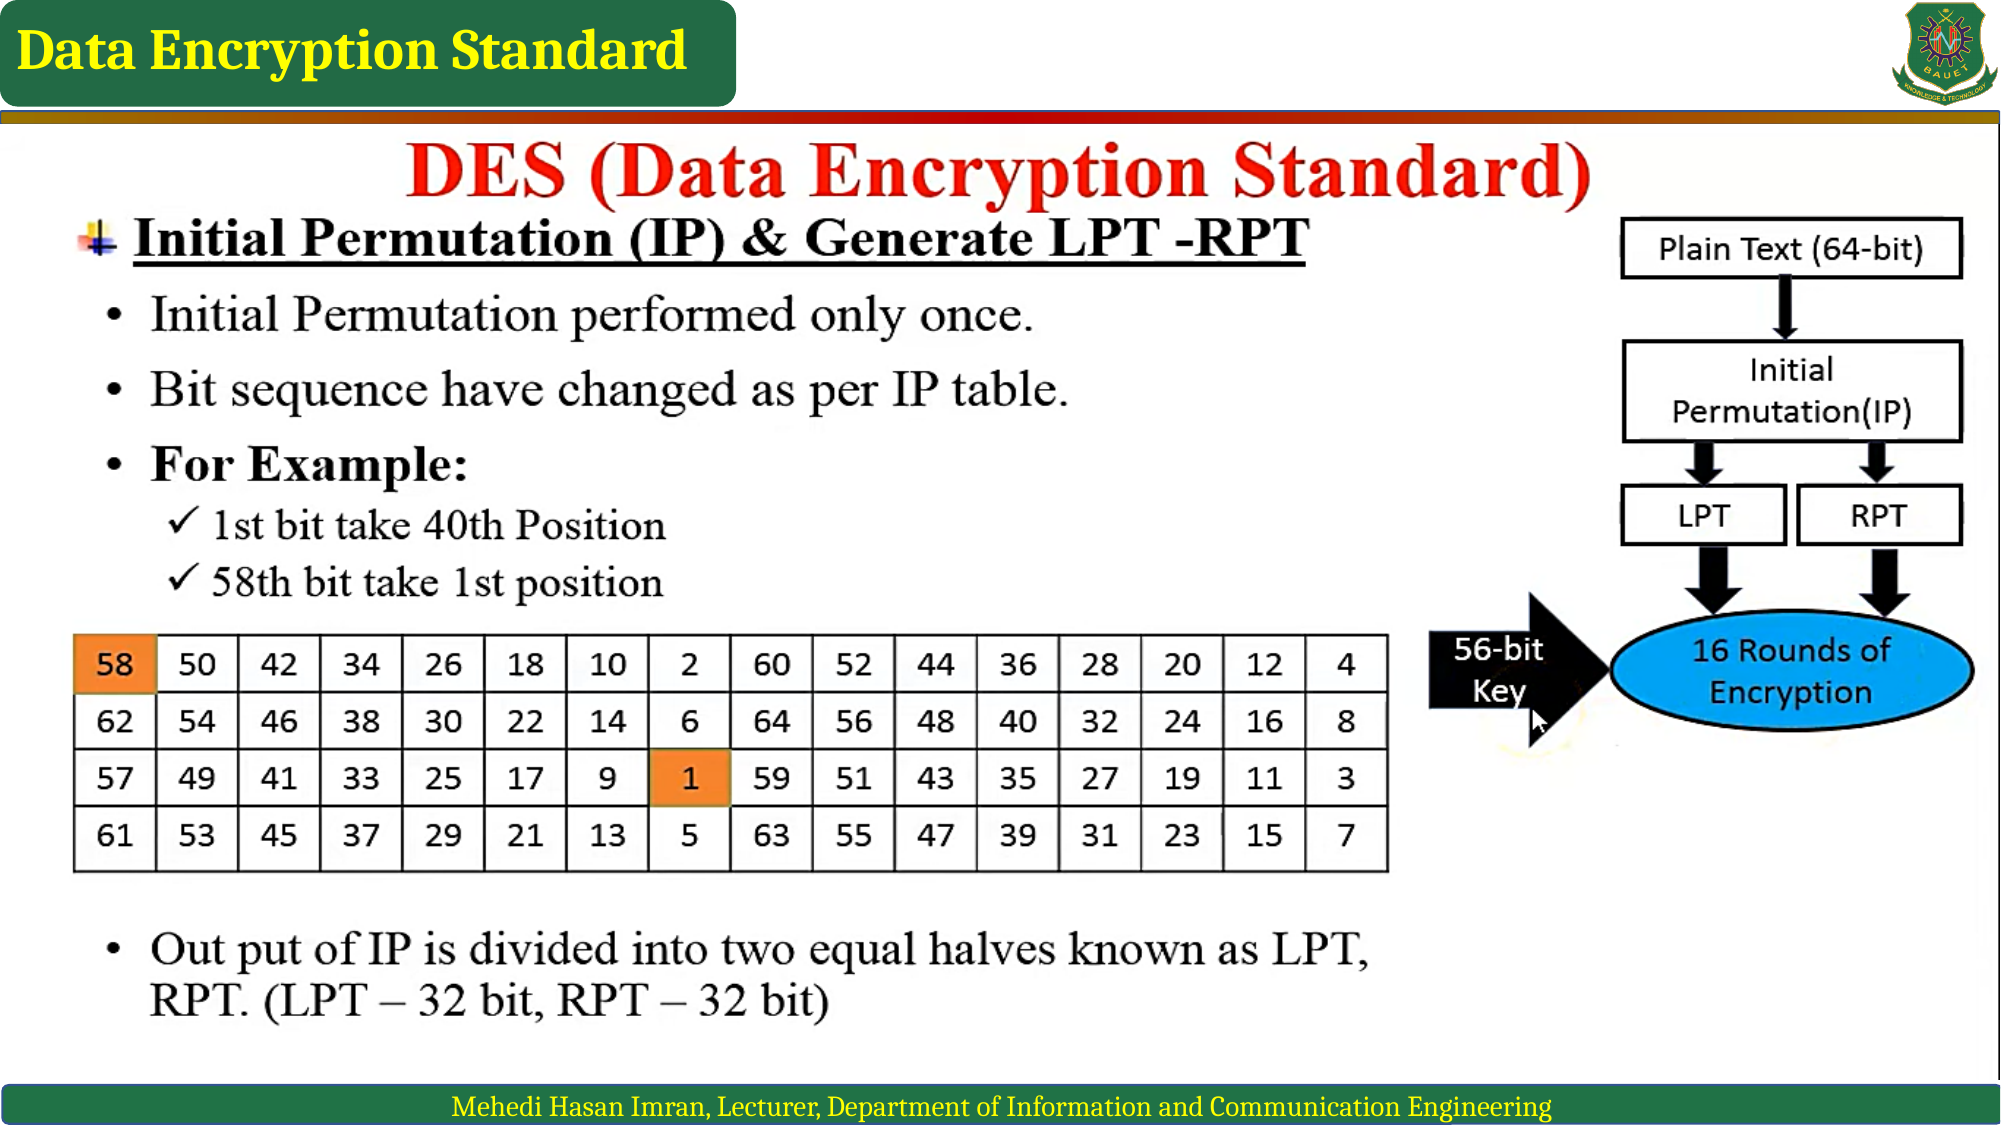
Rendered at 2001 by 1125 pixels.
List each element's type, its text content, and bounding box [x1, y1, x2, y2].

picture [0, 124, 2000, 1080]
picture [1889, 0, 2000, 109]
text_box Data Encryption Standard [0, 0, 744, 107]
